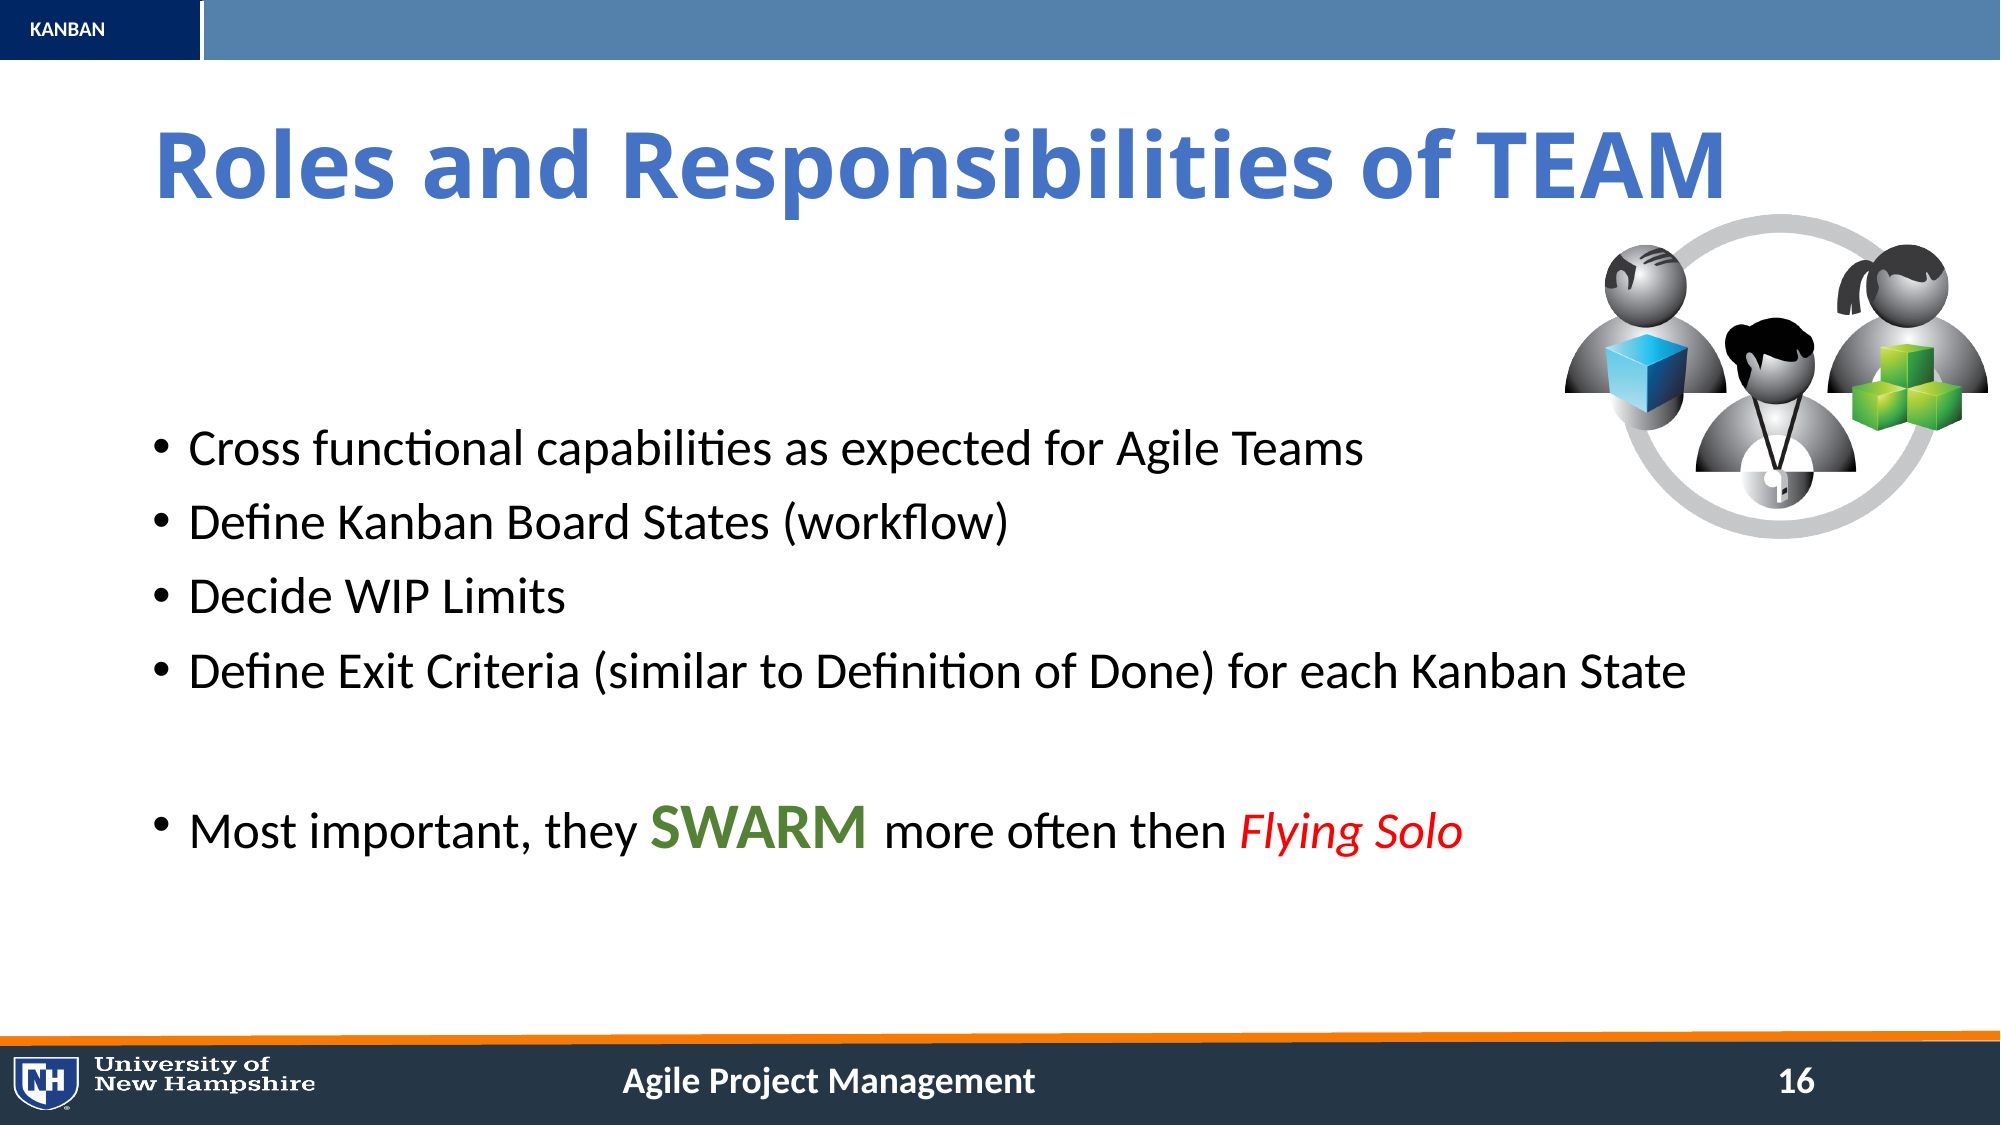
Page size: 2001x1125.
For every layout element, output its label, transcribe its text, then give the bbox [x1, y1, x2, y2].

list Cross functional capabilities as expected for Agile Teams Define Kanban Board States (workflow) Decide WIP Limits Define Exit Criteria (similar to Definition of Done) for each Kanban State Most important, they SWARM more often then Flying Solo [137, 413, 1758, 877]
picture [1565, 214, 1988, 539]
title Roles and Responsibilities of TEAM [137, 59, 1863, 278]
